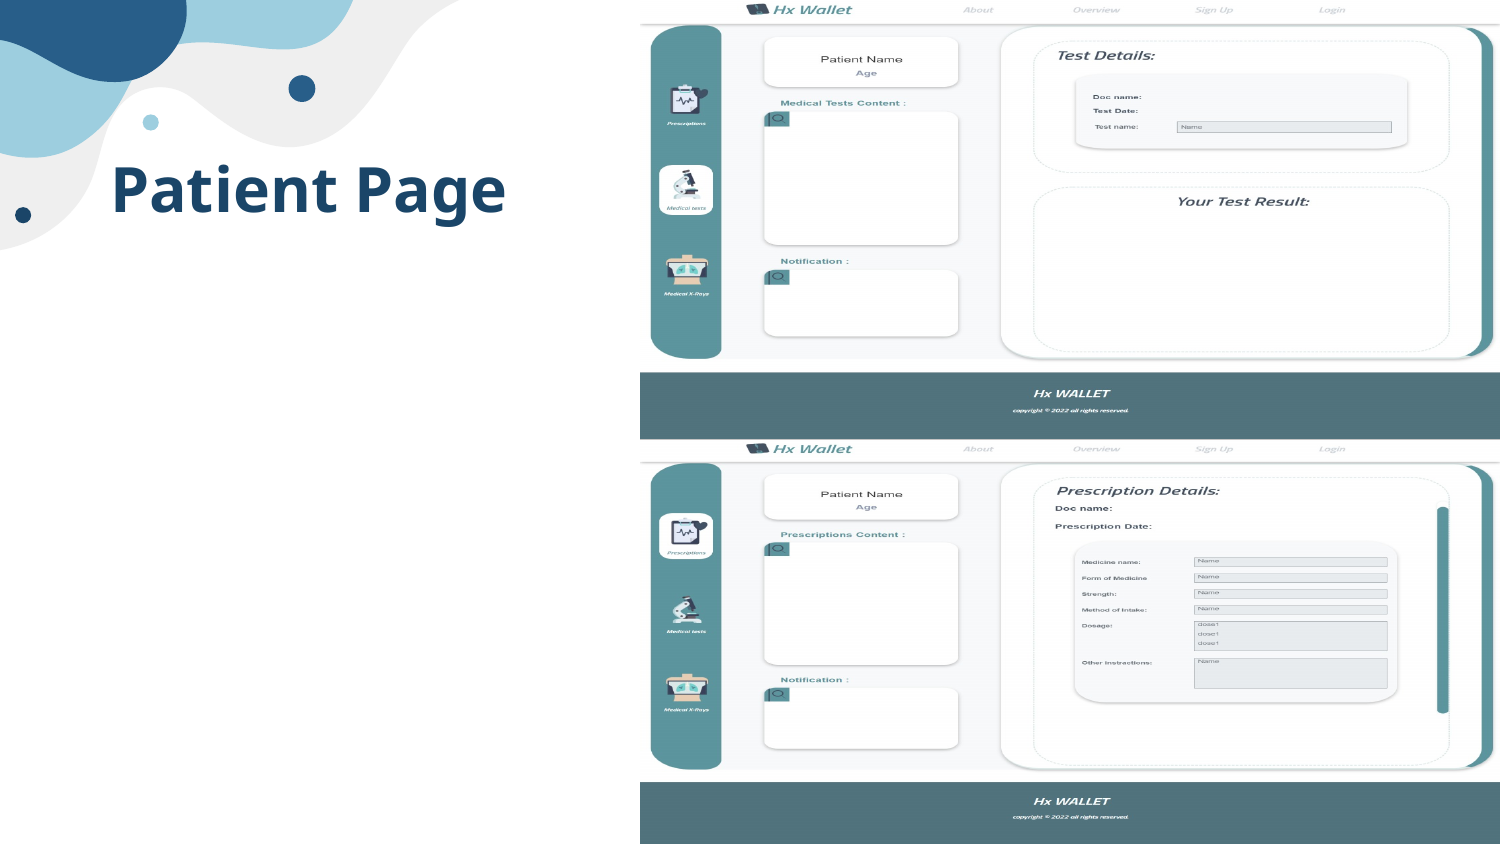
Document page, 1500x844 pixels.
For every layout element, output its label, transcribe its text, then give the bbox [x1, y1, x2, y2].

title Patient Page [0, 134, 634, 229]
picture [639, 0, 1500, 844]
